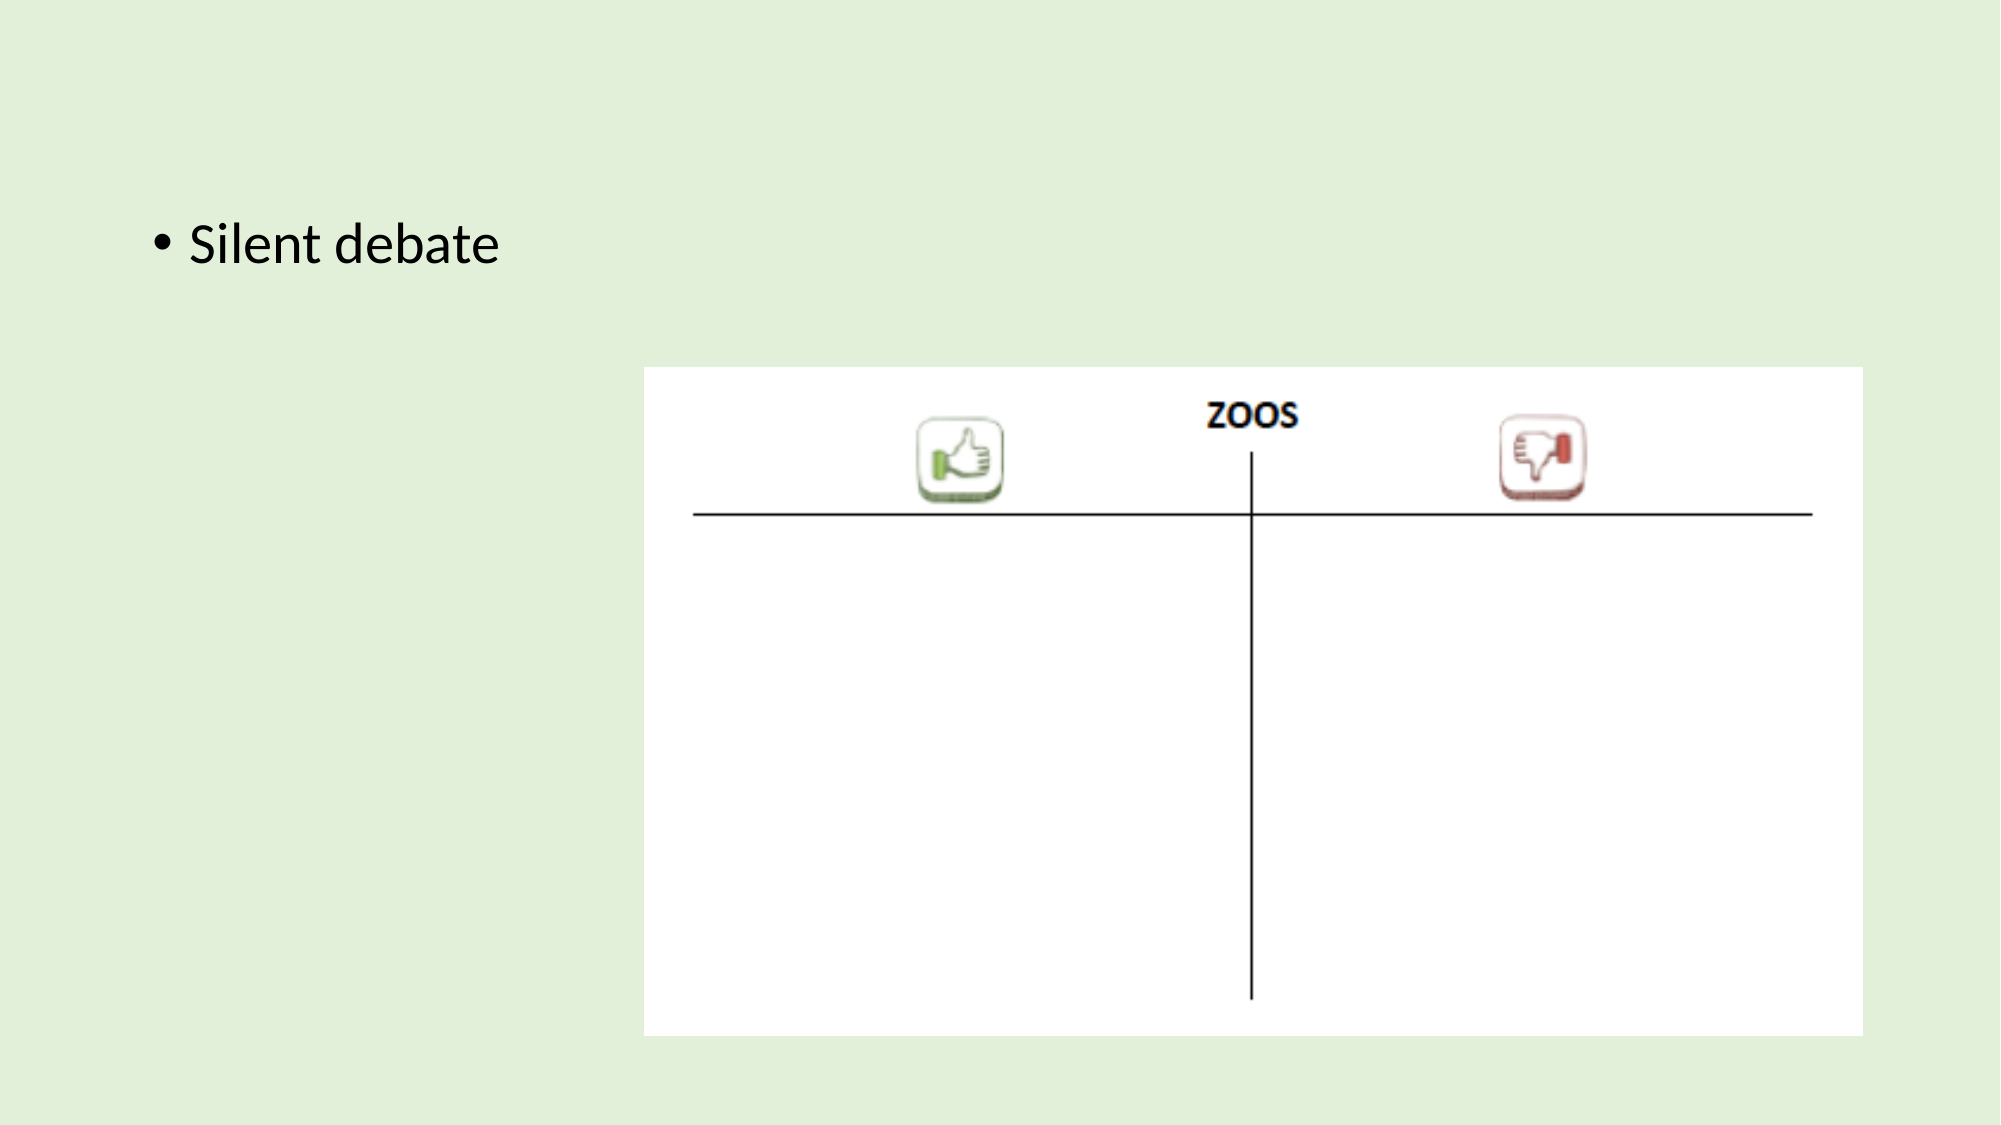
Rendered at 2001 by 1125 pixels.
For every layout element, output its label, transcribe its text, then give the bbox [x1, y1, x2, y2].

list Silent debate [137, 205, 1863, 920]
picture [644, 367, 1863, 1036]
